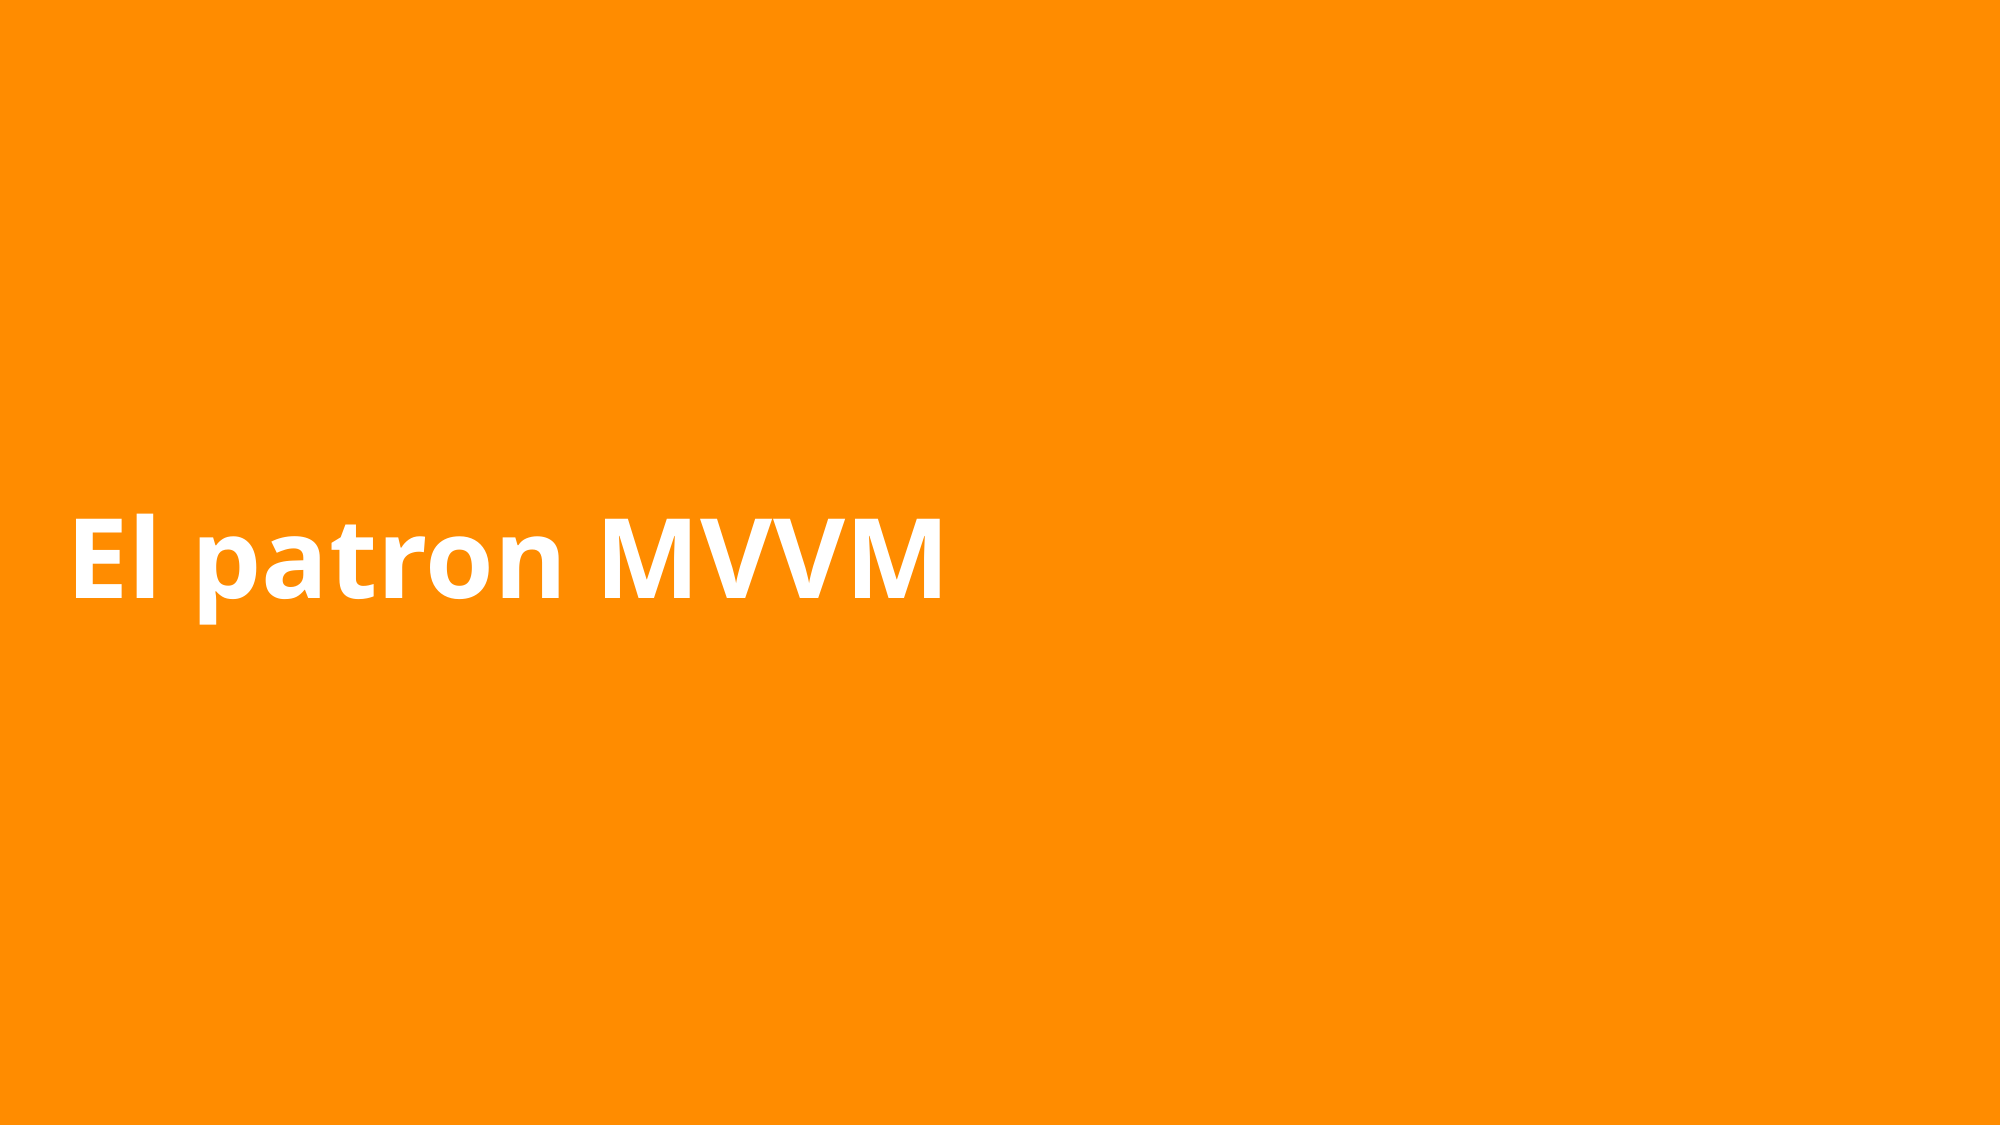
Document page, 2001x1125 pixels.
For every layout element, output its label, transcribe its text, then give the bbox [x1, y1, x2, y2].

title El patron MVVM [44, 483, 1954, 642]
